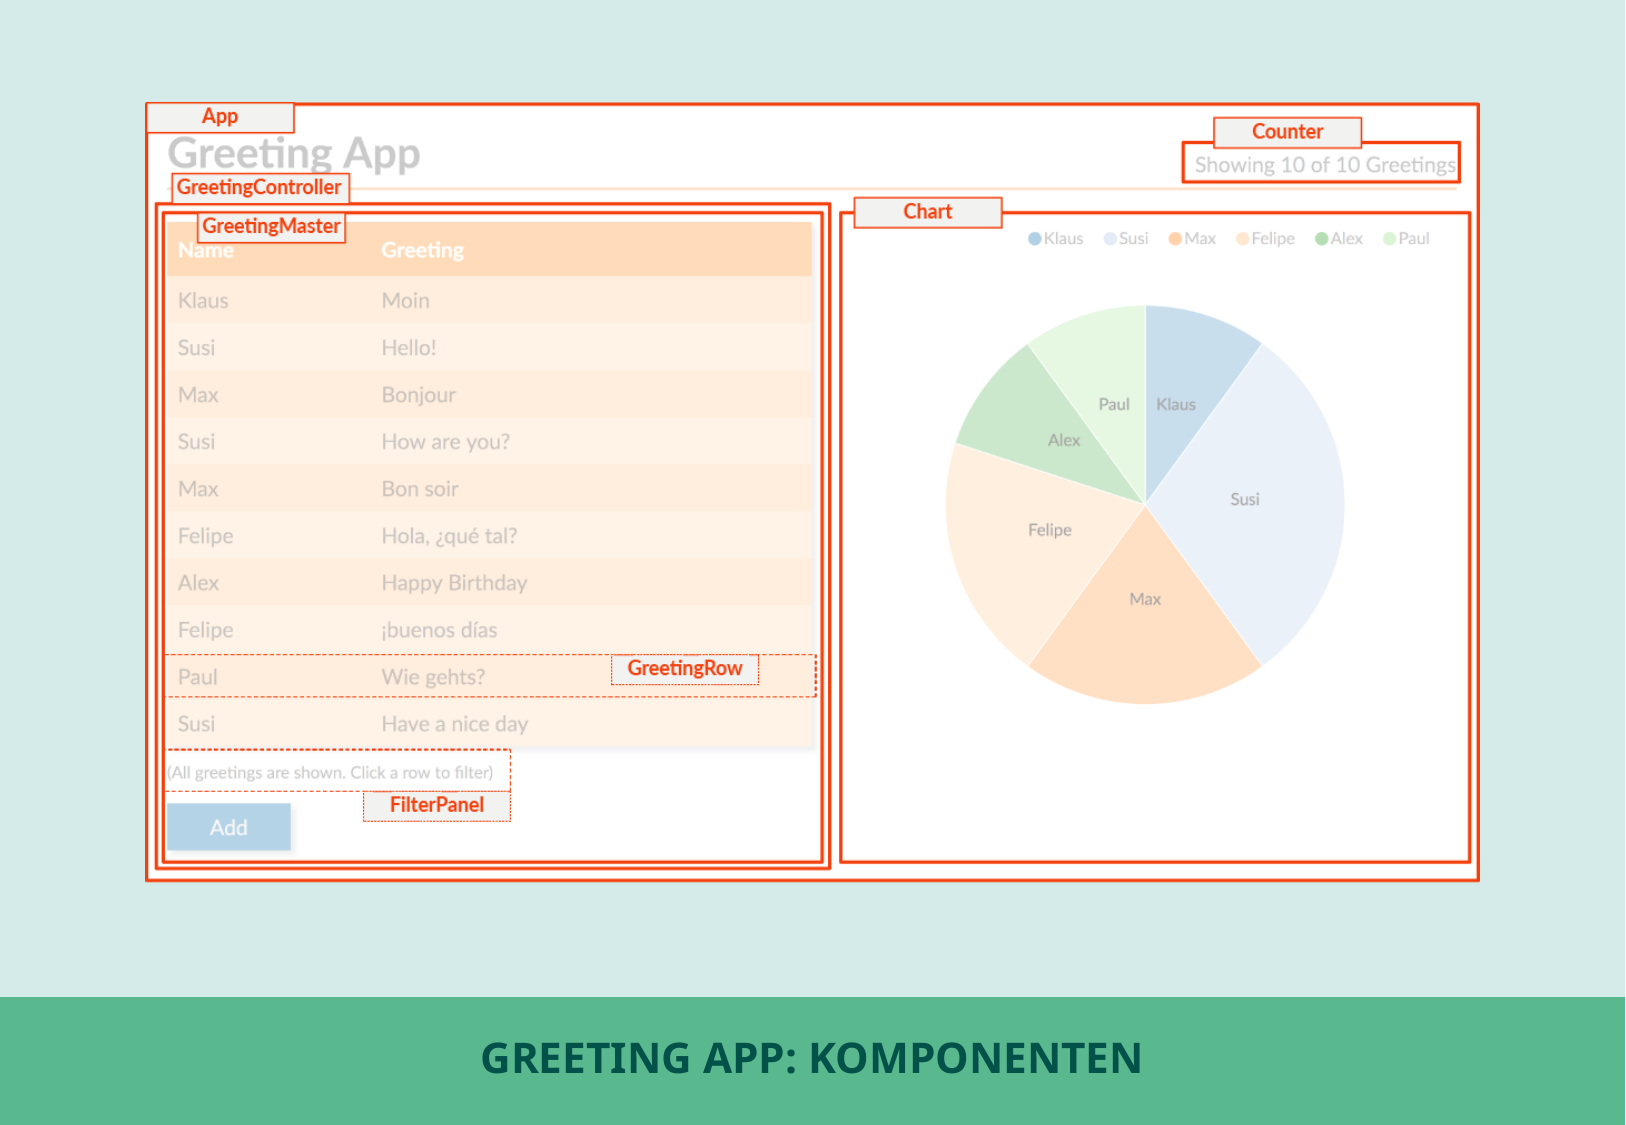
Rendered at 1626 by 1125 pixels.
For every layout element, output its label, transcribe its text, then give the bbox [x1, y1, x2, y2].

picture [145, 102, 1480, 884]
title Greeting App: Komponenten [0, 995, 1625, 1125]
